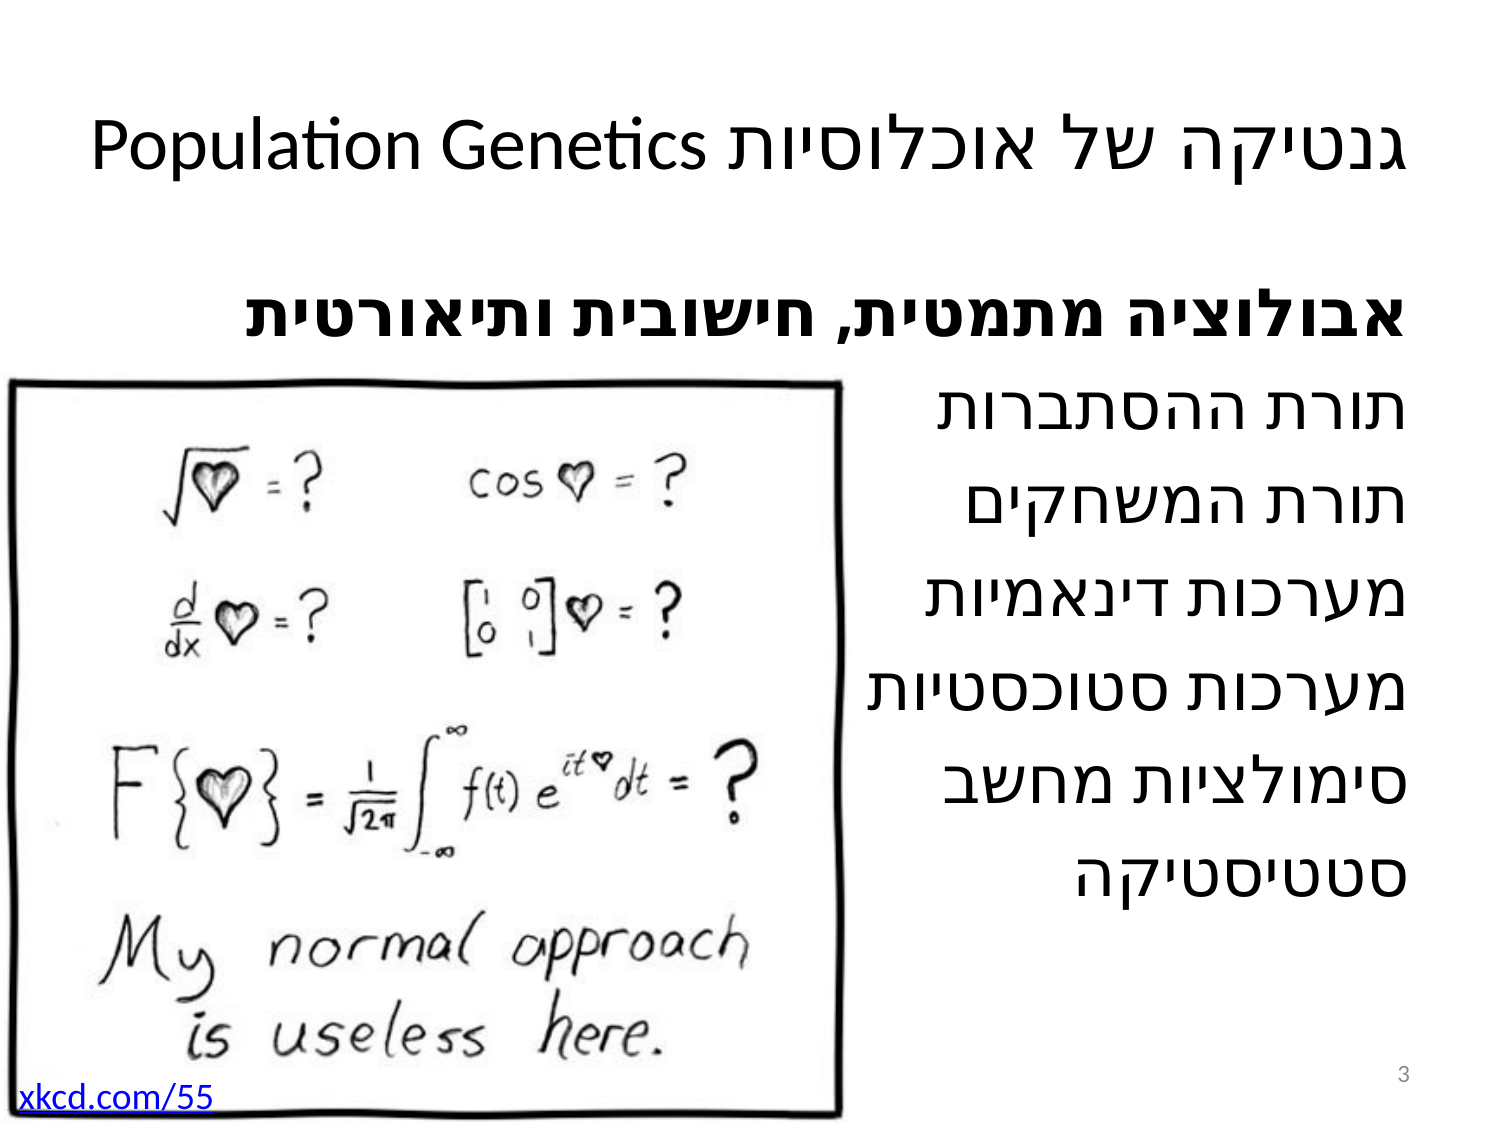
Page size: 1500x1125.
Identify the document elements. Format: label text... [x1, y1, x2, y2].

list אבולוציה מתמטית, חישובית ותיאורטית תורת ההסתברות תורת המשחקים מערכות דינאמיות מערכות סטוכסטיות סימולציות מחשב סטטיסטיקה [75, 262, 1425, 1005]
picture [2, 374, 851, 1125]
title גנטיקה של אוכלוסיות Population Genetics [75, 45, 1425, 233]
slide_number 3 [1074, 1042, 1425, 1103]
